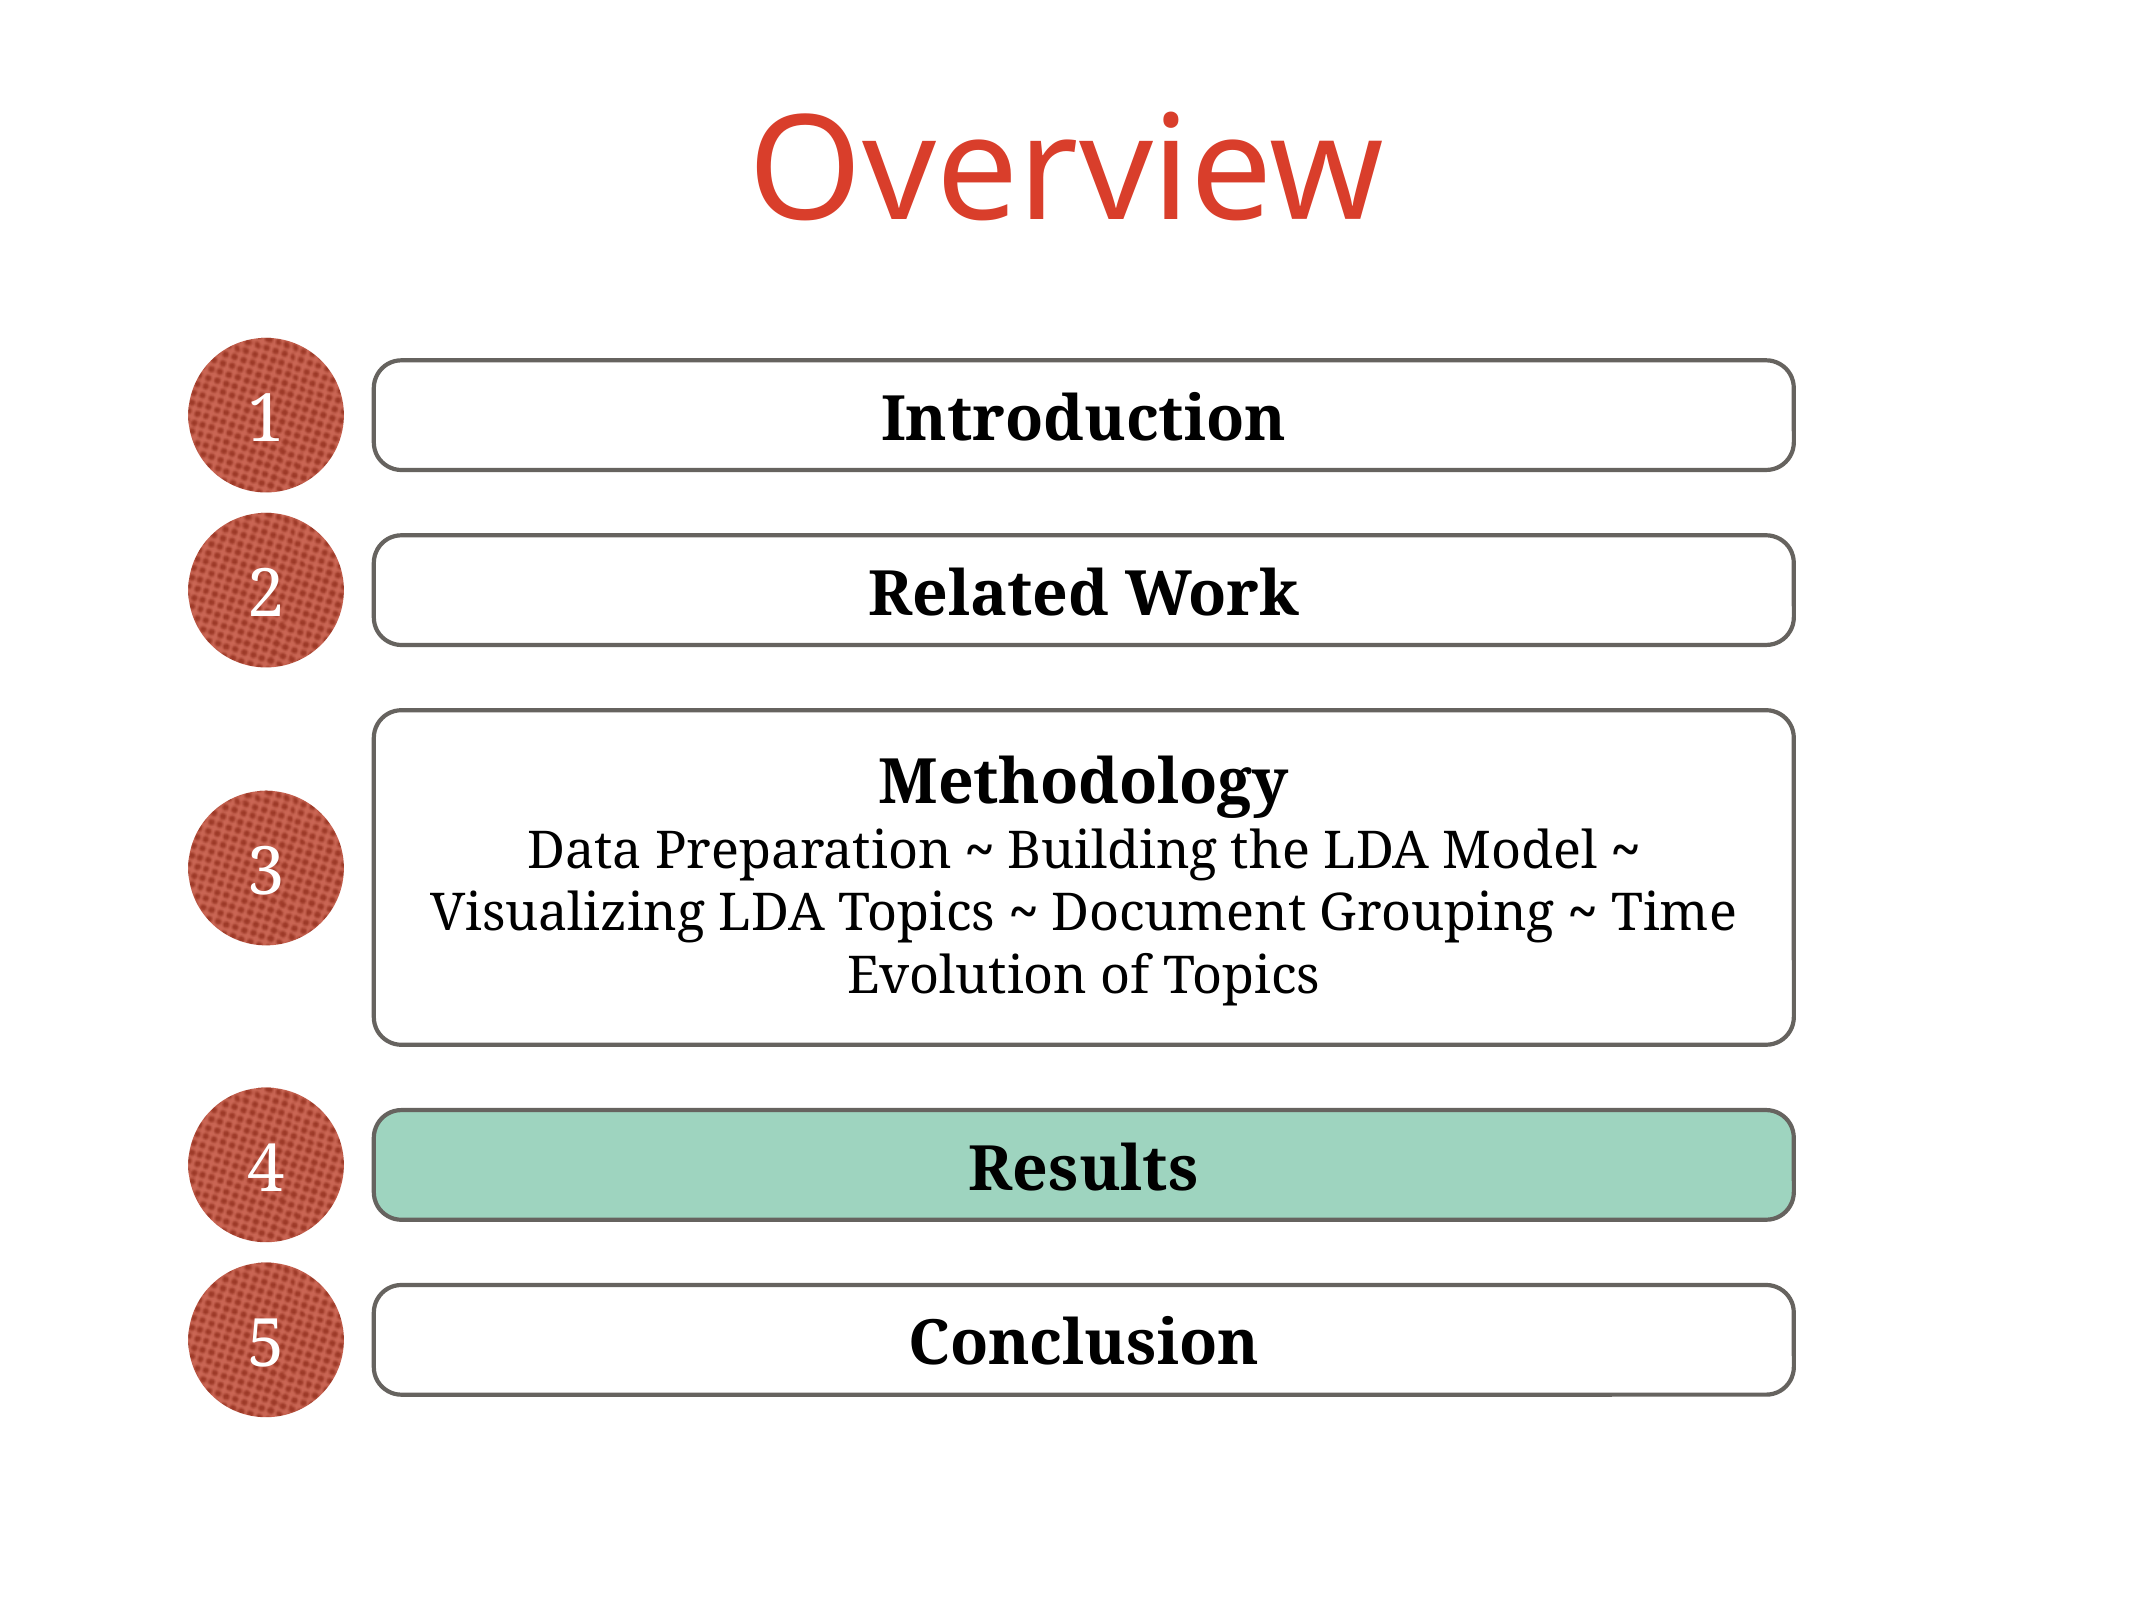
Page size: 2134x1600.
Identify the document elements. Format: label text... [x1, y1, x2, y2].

title Overview [82, 42, 2051, 301]
text_box Conclusion [373, 1284, 1794, 1395]
text_box 5 [188, 1262, 344, 1418]
text_box Introduction [373, 360, 1794, 471]
text_box 1 [188, 337, 344, 493]
text_box Methodology Data Preparation ~ Building the LDA Model ~ Visualizing LDA Topics ~ Document Grouping ~ Time Evolution of Topics [373, 710, 1794, 1045]
text_box Related Work [373, 535, 1794, 646]
text_box 3 [188, 790, 344, 946]
text_box 2 [188, 512, 344, 668]
text_box 4 [188, 1087, 344, 1243]
text_box Results [373, 1110, 1794, 1220]
